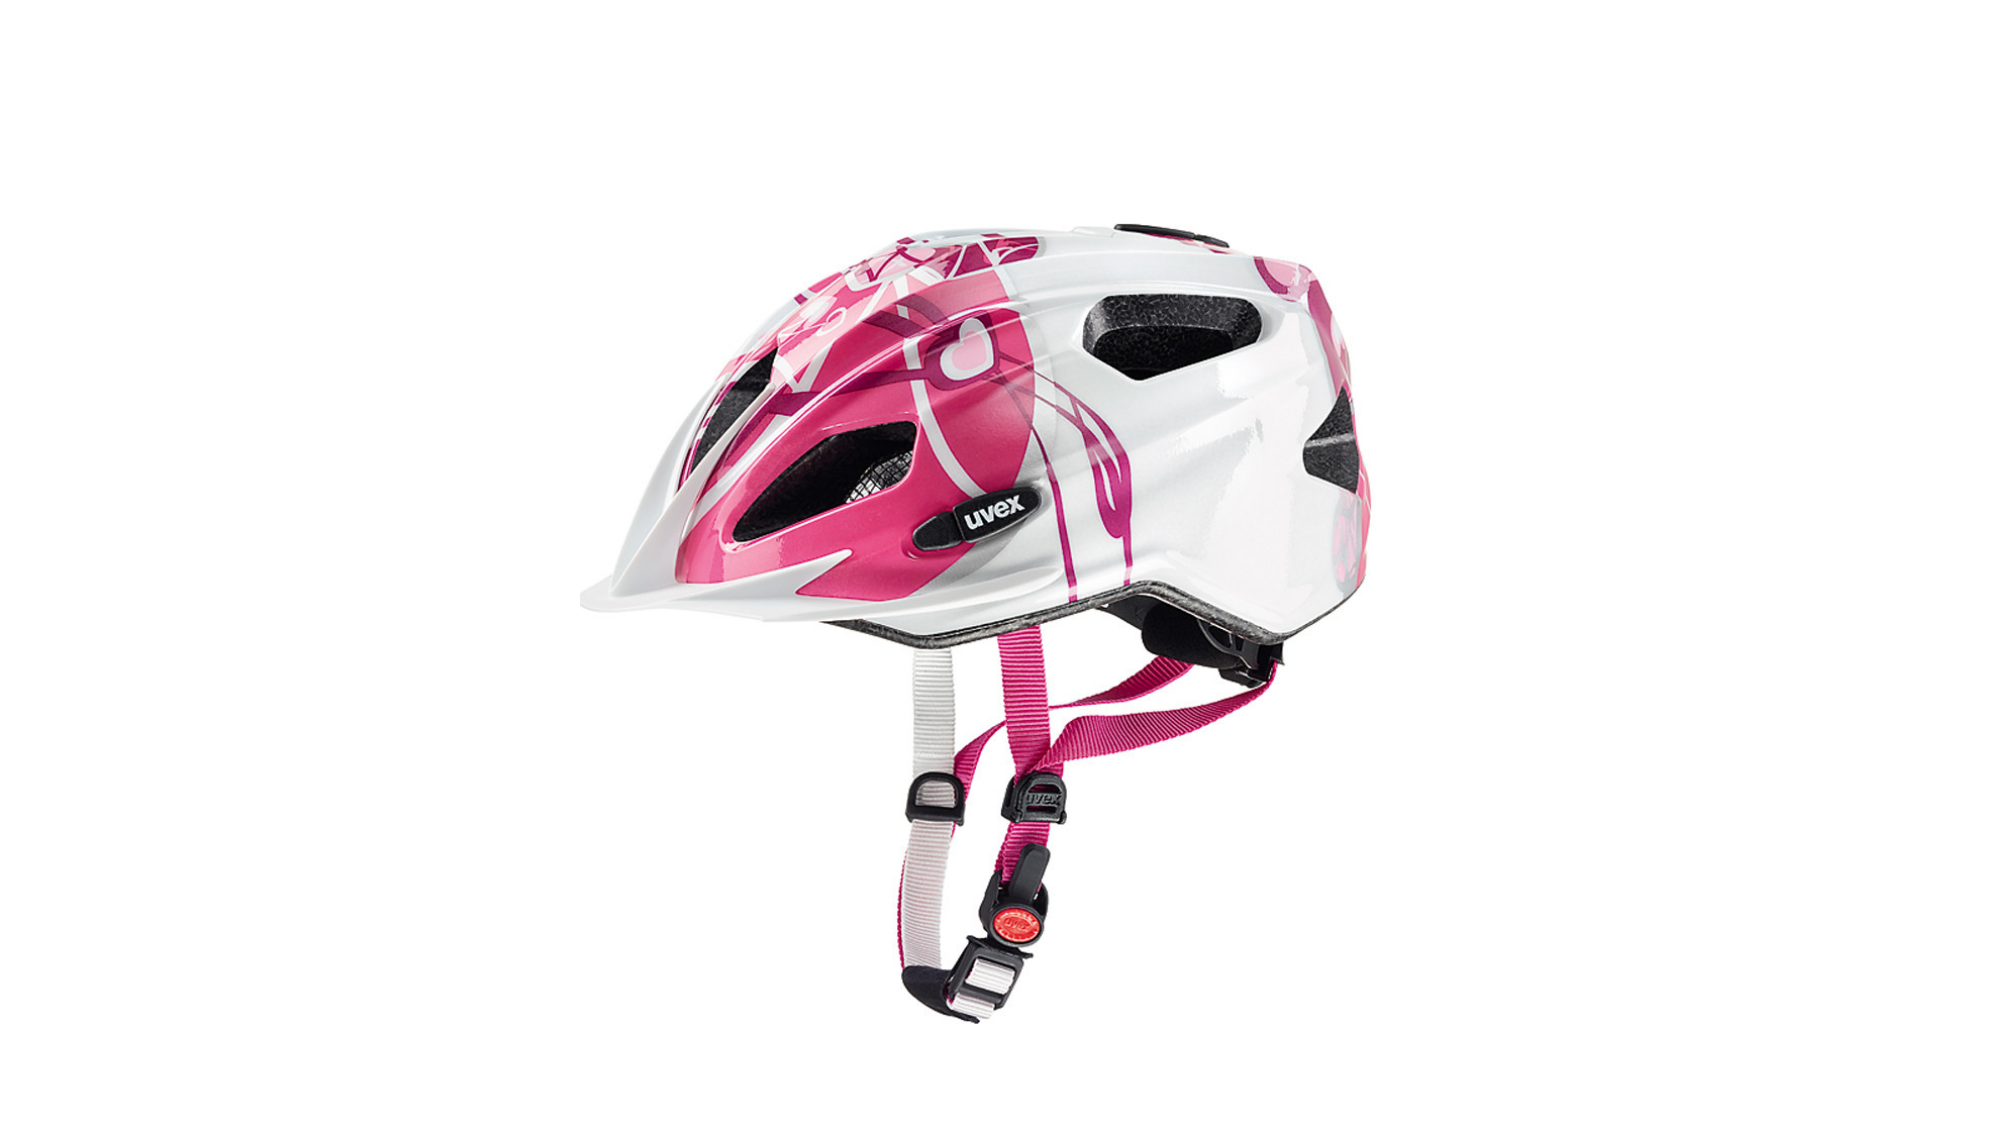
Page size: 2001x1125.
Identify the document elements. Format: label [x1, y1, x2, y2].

picture [580, 219, 1376, 1029]
